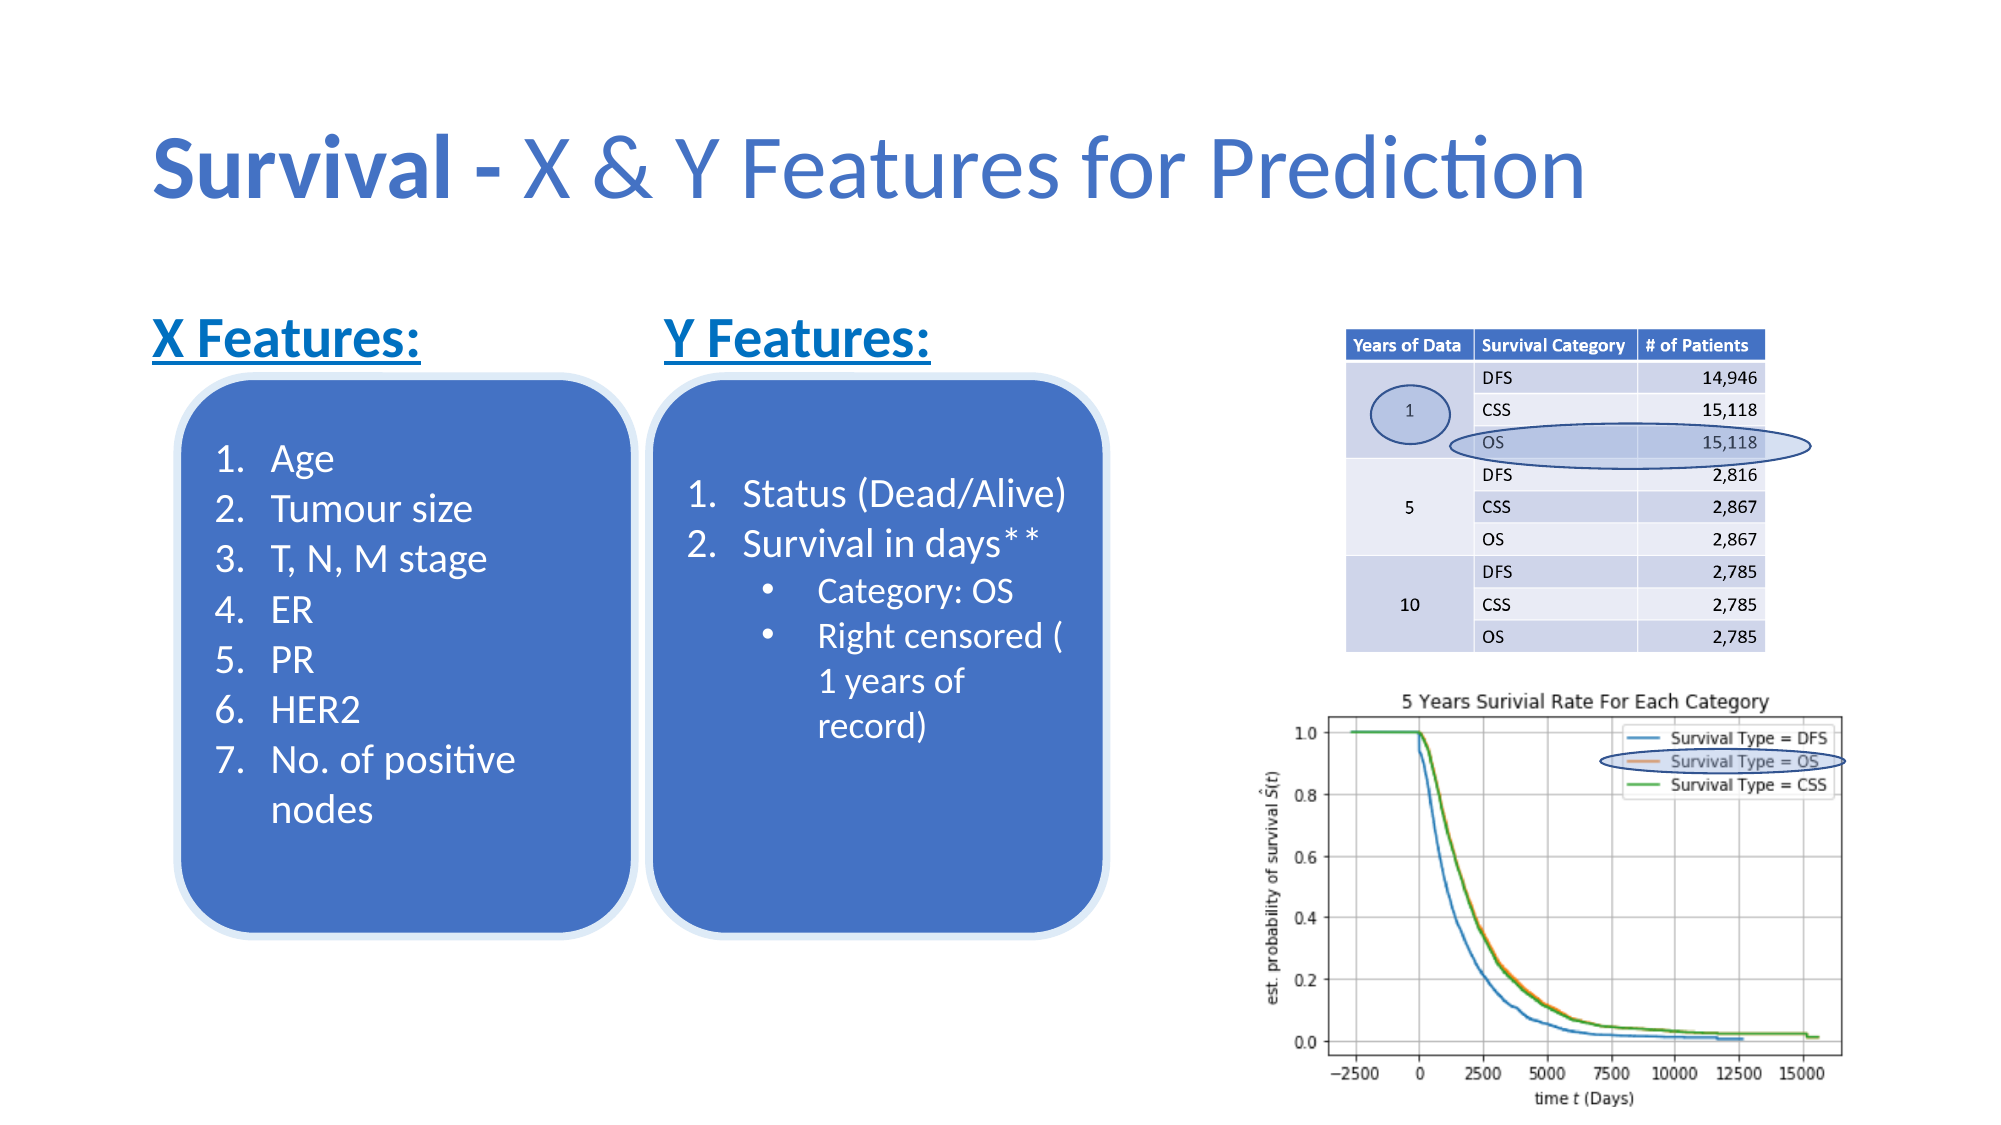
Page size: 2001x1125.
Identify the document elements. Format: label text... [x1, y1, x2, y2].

picture [1341, 322, 1770, 657]
picture [1248, 681, 1863, 1107]
text_box [1770, 430, 1812, 462]
text_box Age Tumour size T, N, M stage ER PR HER2 No. of positive nodes [176, 375, 636, 938]
text_box Y Features: [649, 299, 1172, 1014]
title Survival - X & Y Features for Prediction [137, 59, 1863, 278]
list X Features: [137, 299, 649, 1014]
